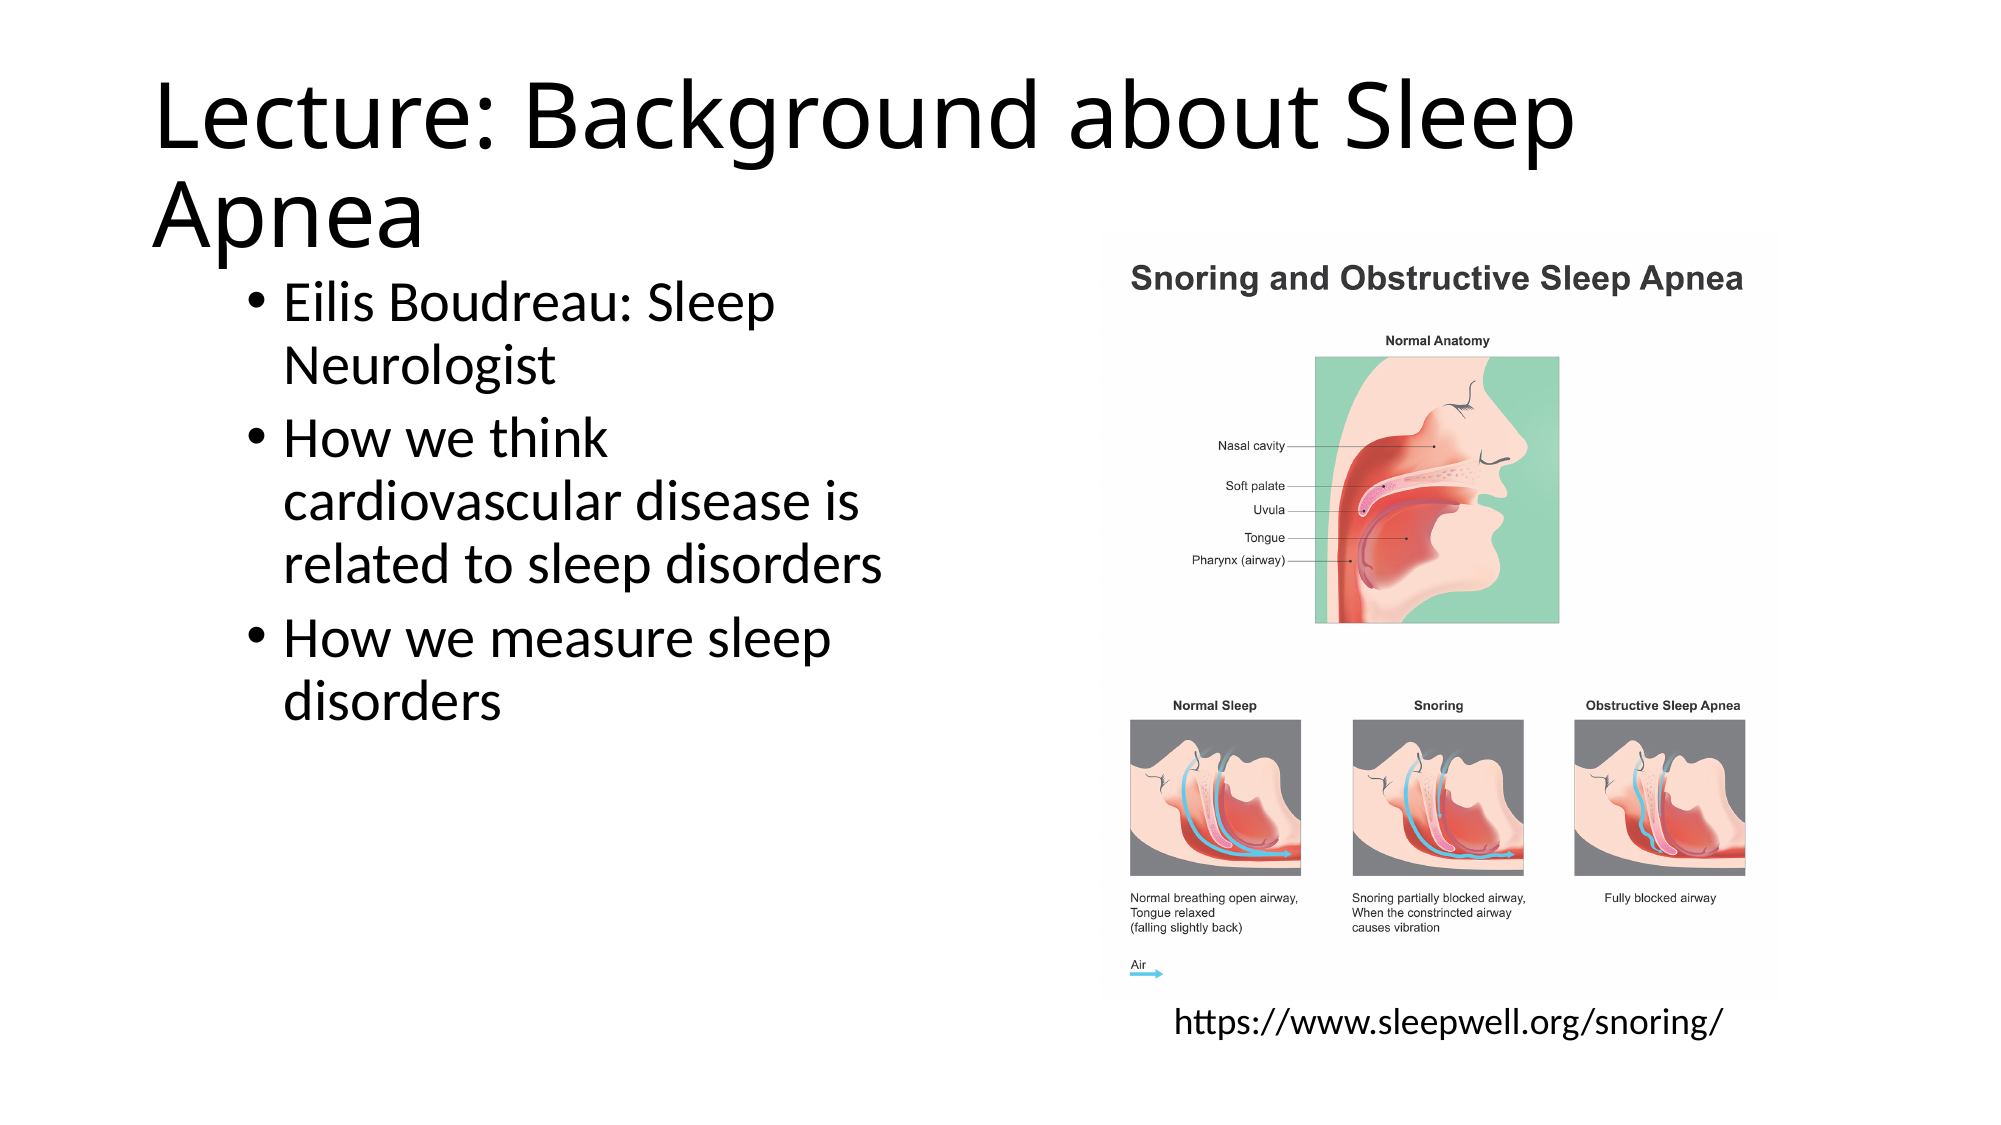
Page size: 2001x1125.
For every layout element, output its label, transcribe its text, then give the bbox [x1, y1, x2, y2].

title Lecture: Background about Sleep Apnea [137, 59, 1863, 278]
text_box https://www.sleepwell.org/snoring/ [1159, 990, 1930, 1050]
picture [1099, 232, 1780, 1001]
list Eilis Boudreau: Sleep Neurologist How we think cardiovascular disease is related to sleep disorders How we measure sleep disorders [156, 263, 919, 1007]
